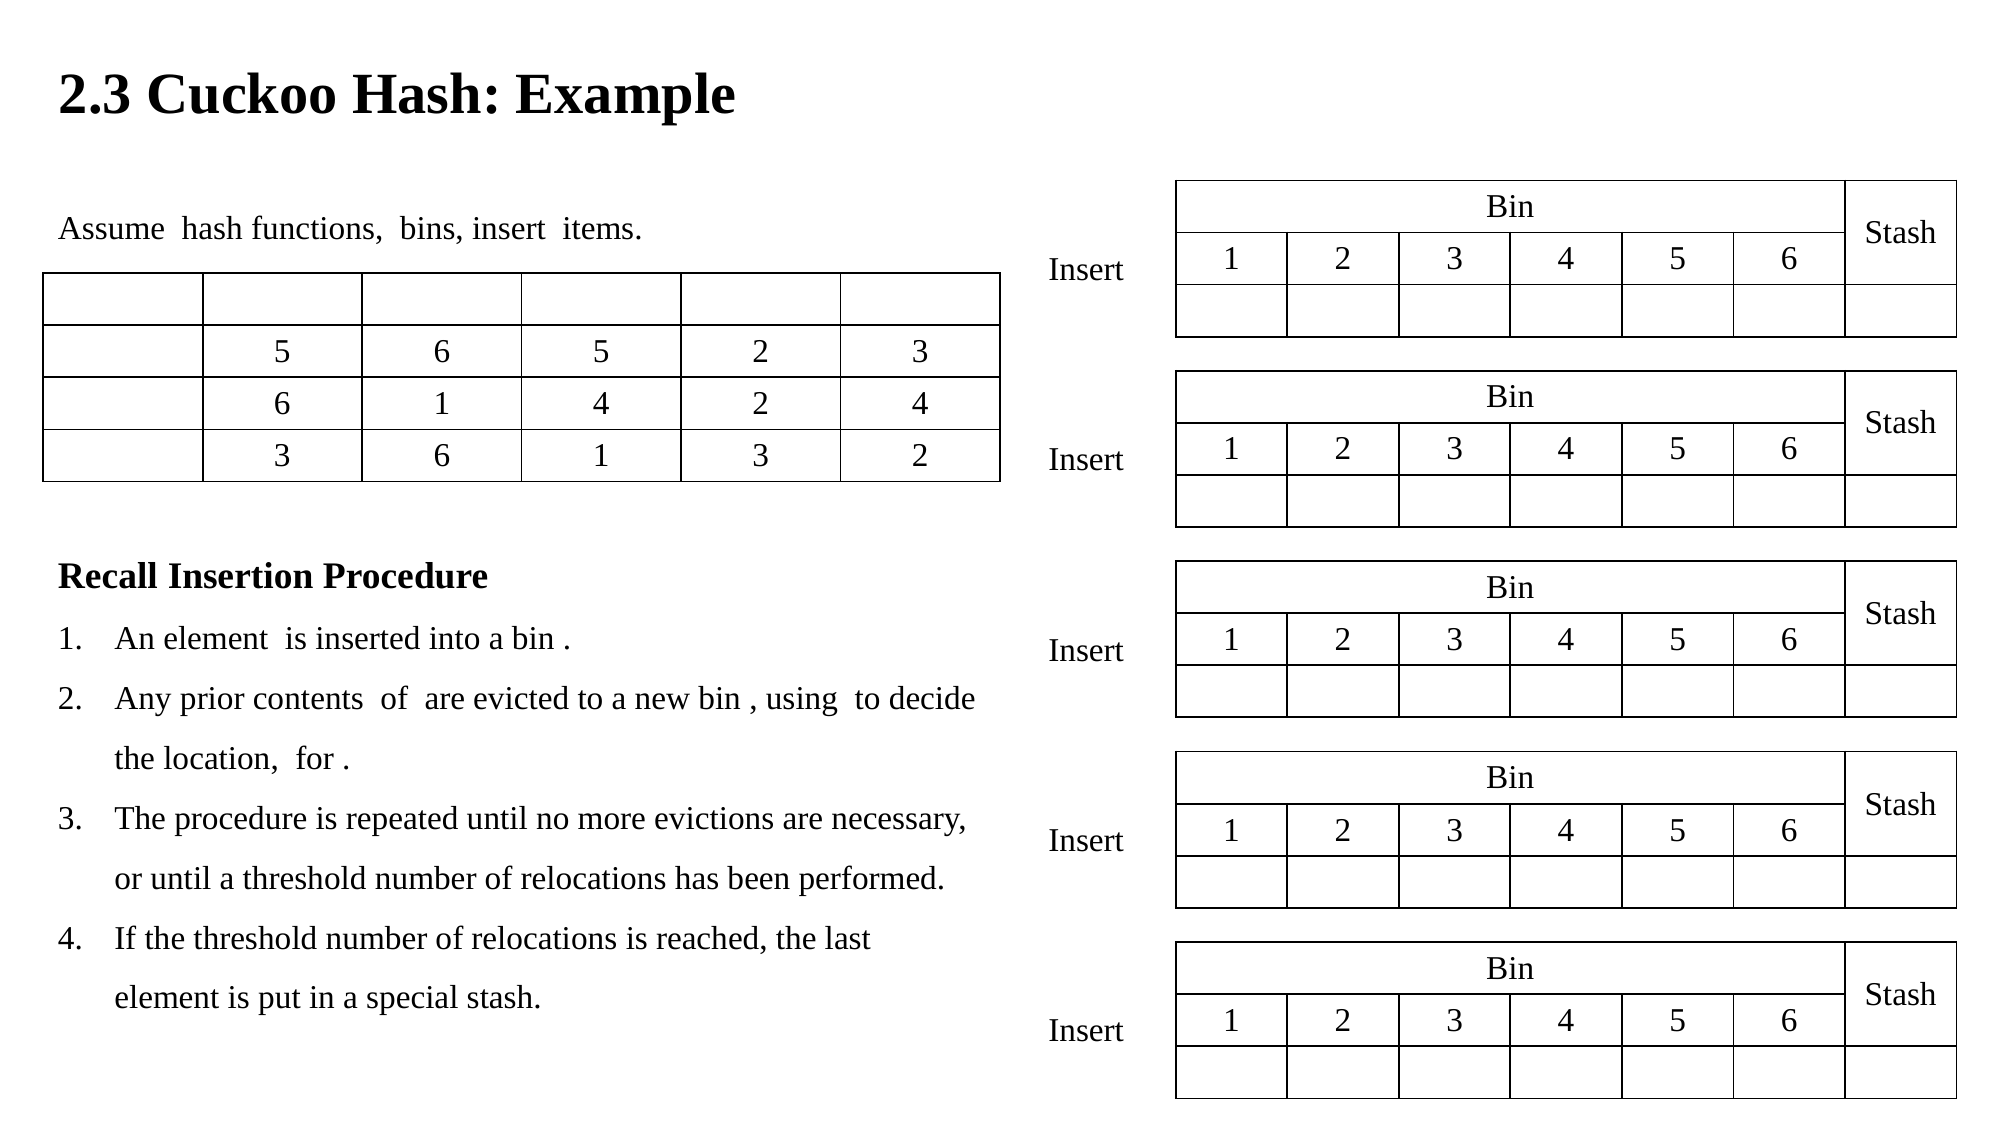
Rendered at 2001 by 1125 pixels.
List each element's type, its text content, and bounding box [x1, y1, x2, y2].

text_box 2.3 Cuckoo Hash: Example [0, 1, 1321, 180]
